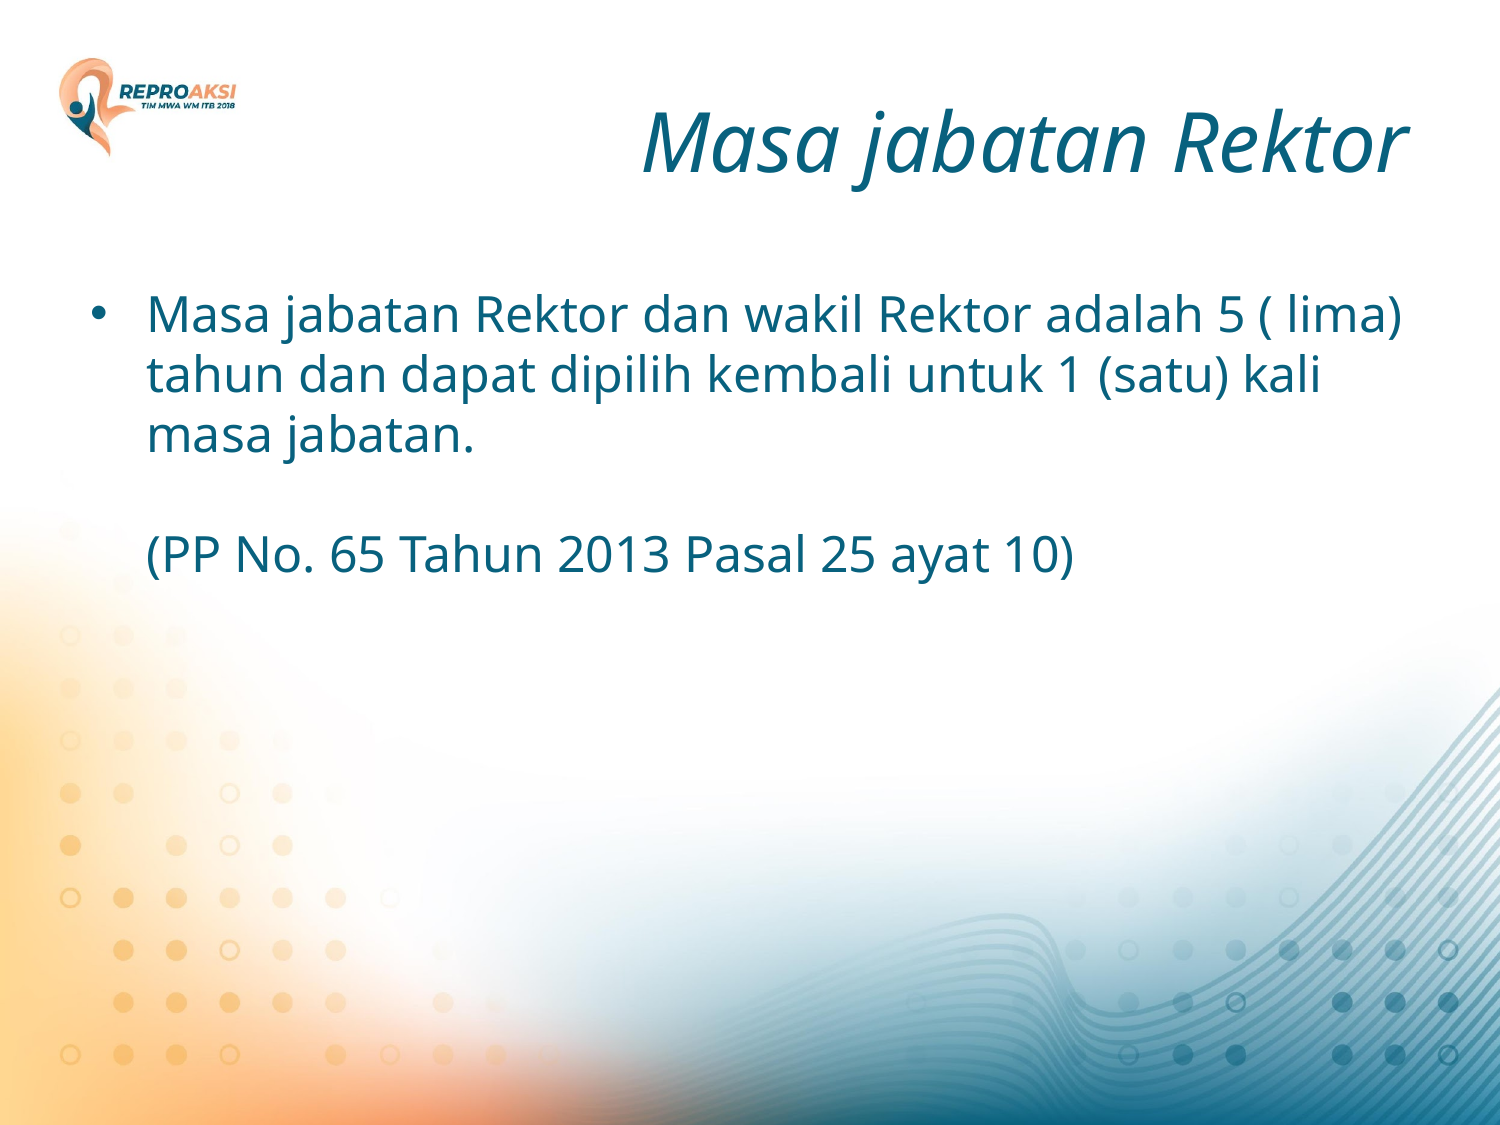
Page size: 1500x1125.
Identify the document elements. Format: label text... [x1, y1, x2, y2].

picture [0, 0, 1500, 1125]
title Masa jabatan Rektor [425, 45, 1425, 233]
list Masa jabatan Rektor dan wakil Rektor adalah 5 ( lima) tahun dan dapat dipilih kembali untuk 1 (satu) kali masa jabatan. (PP No. 65 Tahun 2013 Pasal 25 ayat 10) [75, 275, 1425, 900]
